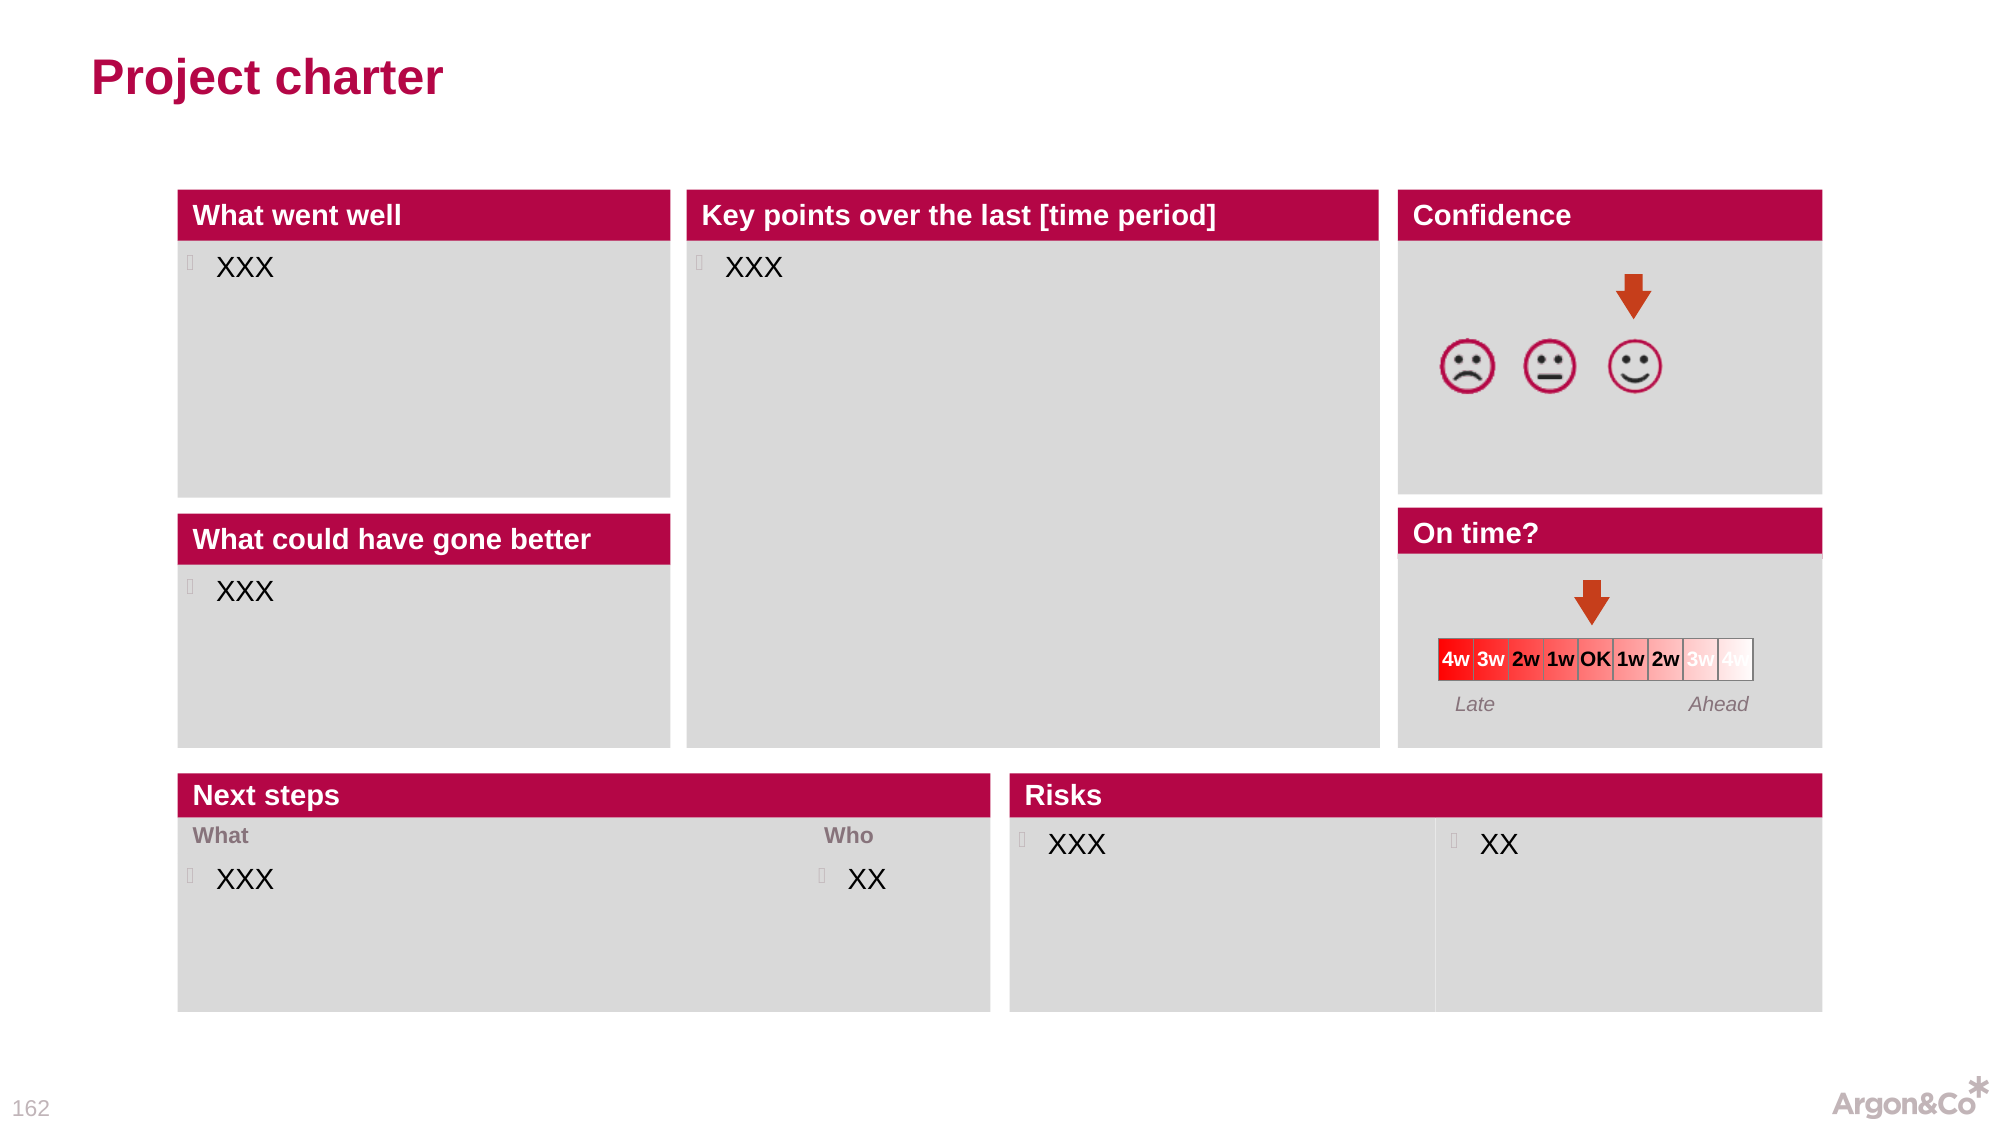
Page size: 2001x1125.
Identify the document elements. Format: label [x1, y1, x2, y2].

text_box [1397, 189, 1823, 495]
picture [1832, 1076, 1989, 1119]
picture [1604, 335, 1668, 399]
text_box [686, 189, 1380, 748]
text_box [1397, 507, 1823, 748]
title [79, 36, 1940, 113]
text_box [177, 513, 671, 748]
text_box [177, 773, 991, 1012]
text_box [177, 189, 671, 498]
picture [1519, 335, 1584, 399]
text_box [1009, 773, 1823, 1012]
picture [1434, 335, 1499, 399]
